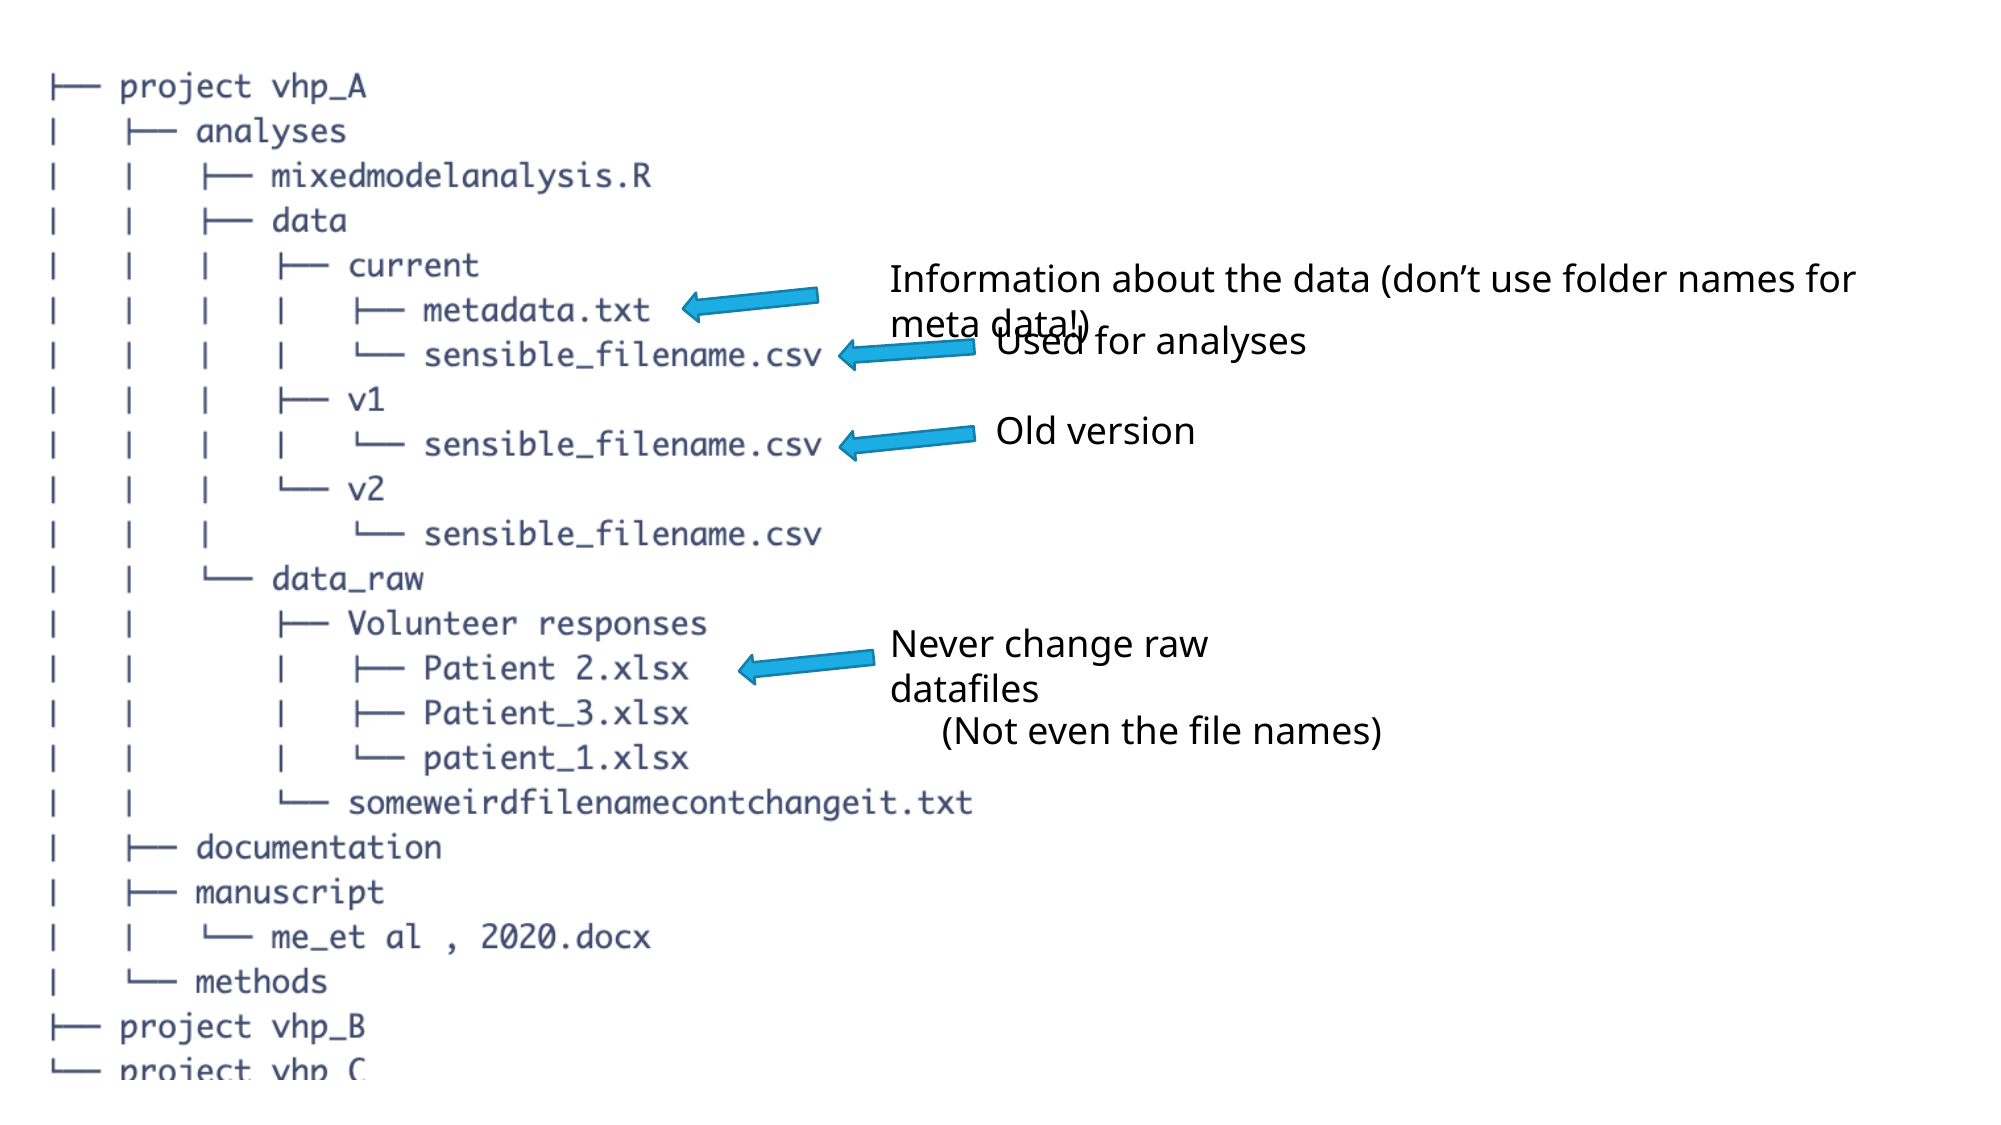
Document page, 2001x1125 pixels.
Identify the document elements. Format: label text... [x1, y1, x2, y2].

text_box (Not even the file names) [1024, 699, 1409, 759]
text_box Used for analyses [1024, 310, 1462, 370]
picture [40, 66, 1018, 1081]
text_box Old version [1024, 399, 1462, 459]
text_box Never change raw datafiles [1024, 612, 1357, 699]
text_box Information about the data (don’t use folder names for meta data!) [1024, 247, 1960, 353]
